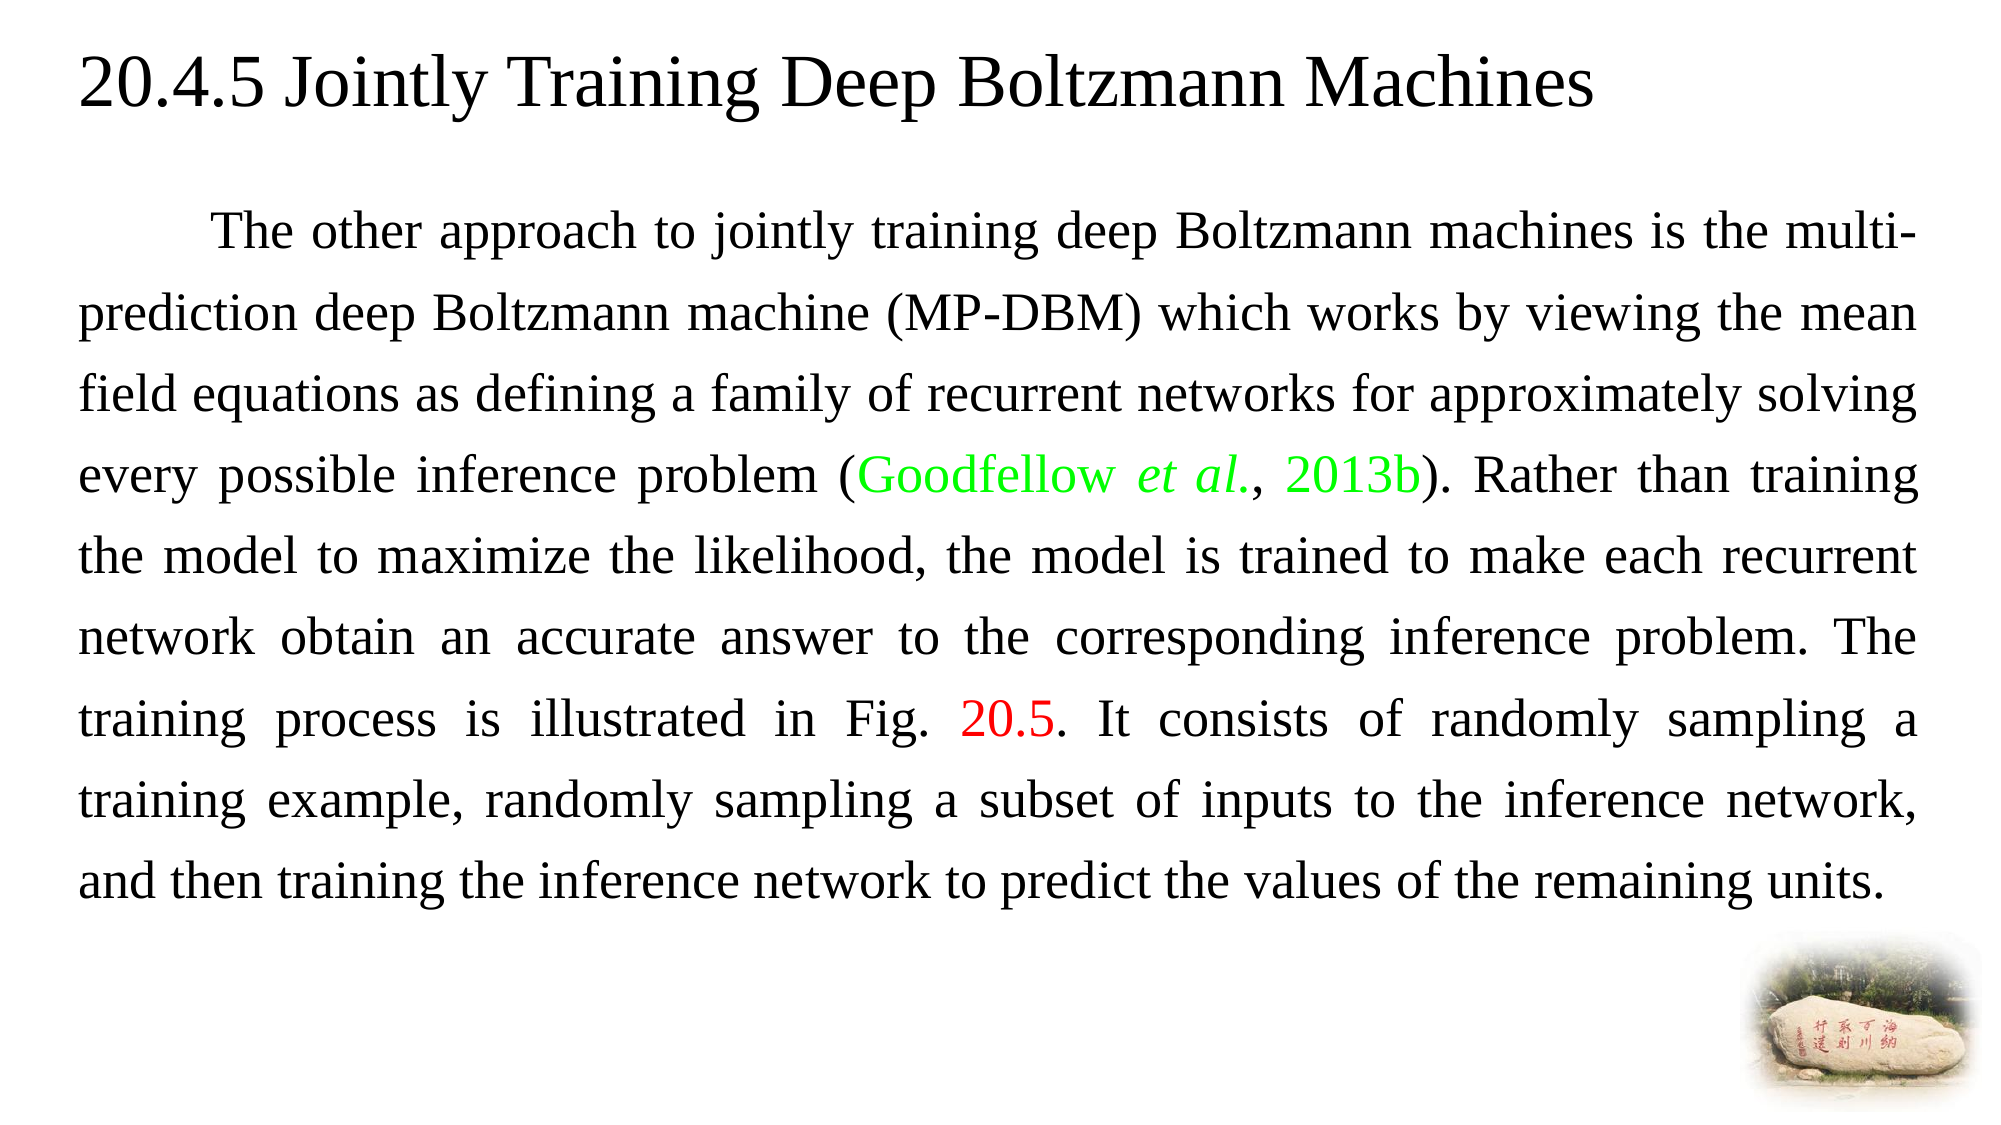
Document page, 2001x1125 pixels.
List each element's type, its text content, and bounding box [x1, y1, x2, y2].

title 20.4.5 Jointly Training Deep Boltzmann Machines [63, 21, 1936, 142]
list The other approach to jointly training deep Boltzmann machines is the multi-prediction deep Boltzmann machine (MP-DBM) which works by viewing the mean field equations as defining a family of recurrent networks for approximately solving every possible inference problem (Goodfellow et al., 2013b). Rather than training the model to maximize the likelihood, the model is trained to make each recurrent network obtain an accurate answer to the corresponding inference problem. The training process is illustrated in Fig. 20.5. It consists of randomly sampling a training example, randomly sampling a subset of inputs to the inference network, and then training the inference network to predict the values of the remaining units. [63, 171, 1936, 1014]
picture [1740, 927, 1985, 1112]
